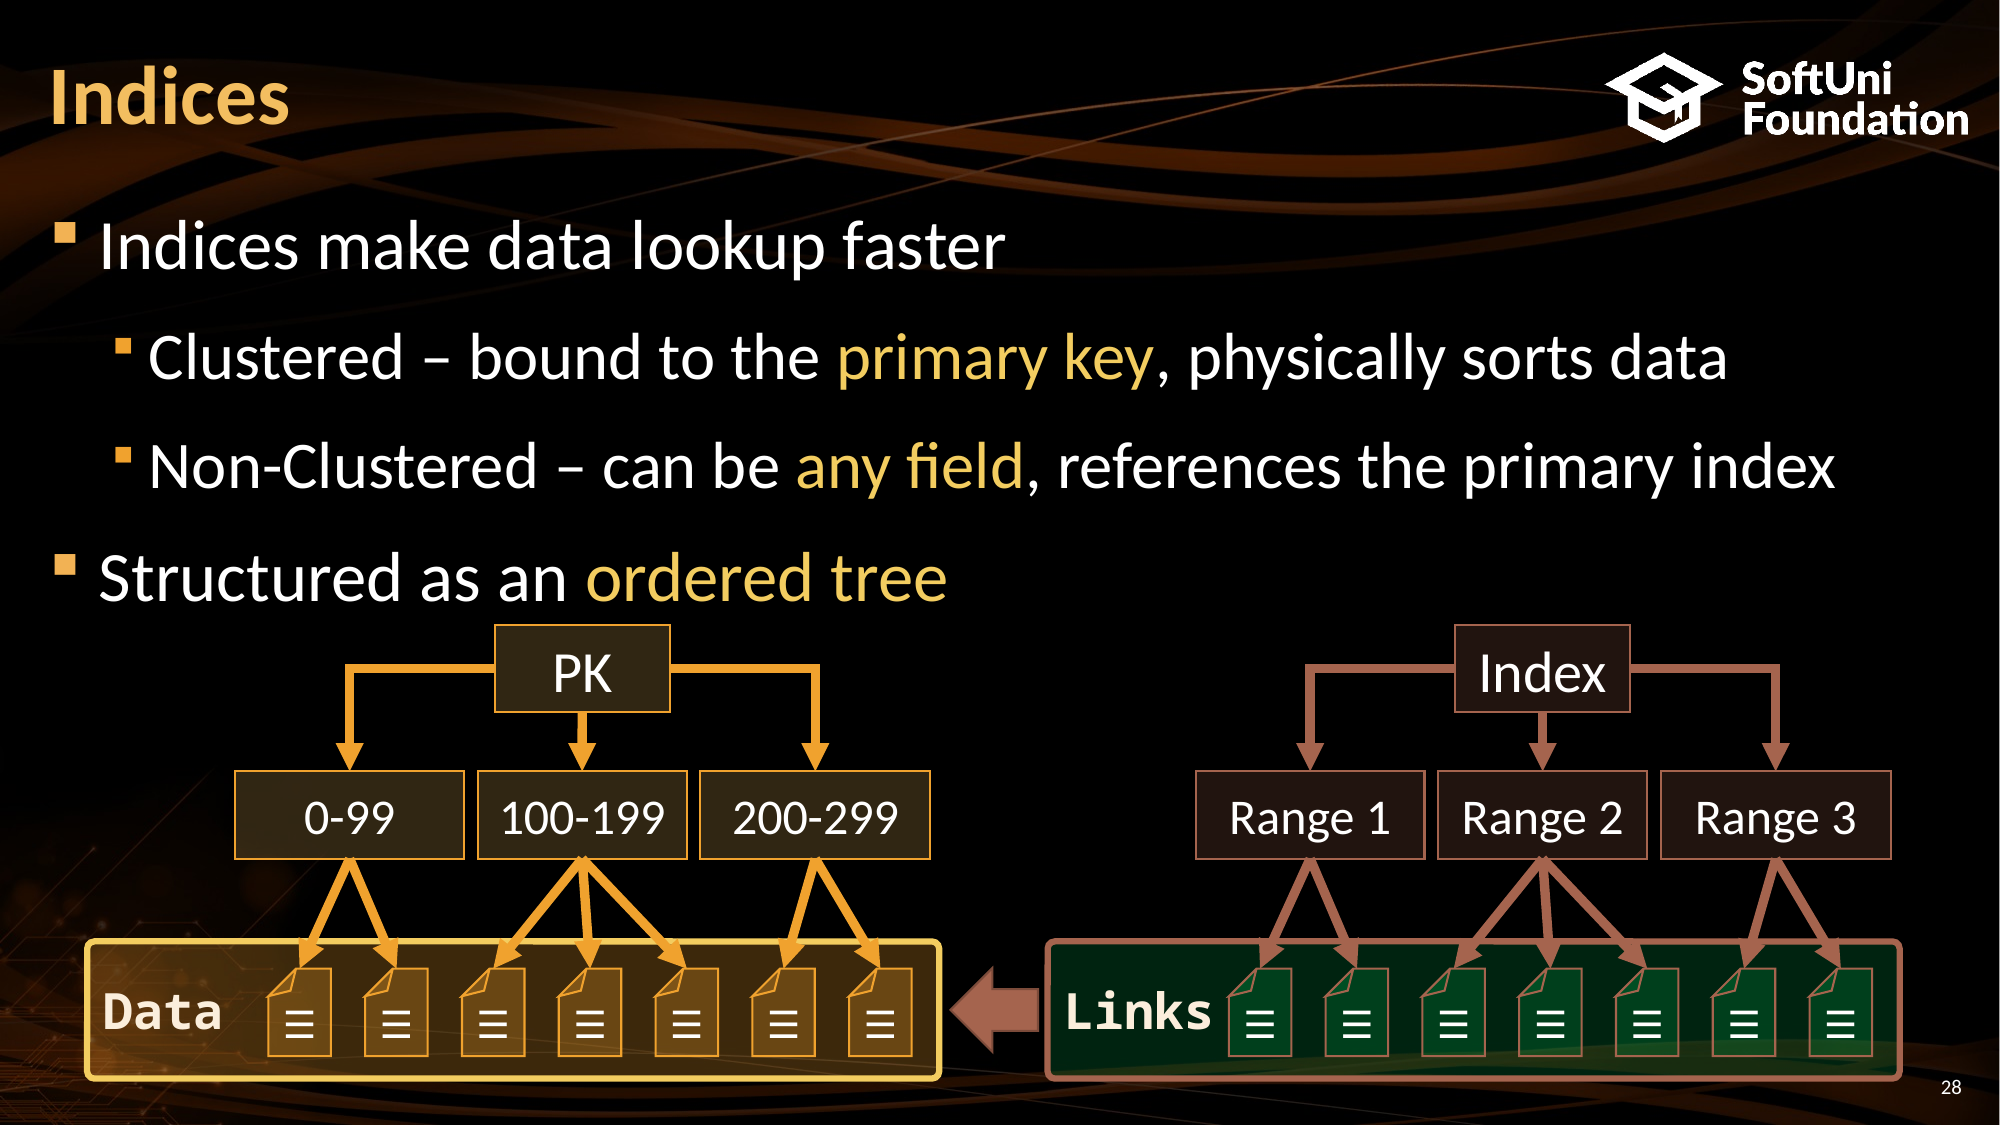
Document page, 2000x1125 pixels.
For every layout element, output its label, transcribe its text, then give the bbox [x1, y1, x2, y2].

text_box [582, 858, 687, 969]
list Indices make data lookup faster Clustered – bound to the primary key, physically sorts data Non-Clustered – can be any field, references the primary index Structured as an ordered tree [31, 188, 1968, 1103]
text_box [1310, 668, 1776, 772]
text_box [783, 858, 815, 969]
text_box Index [1454, 624, 1631, 668]
text_box 200-299 [699, 770, 931, 860]
text_box PK [494, 624, 671, 713]
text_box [1047, 941, 1900, 1079]
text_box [1260, 858, 1841, 969]
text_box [493, 858, 582, 969]
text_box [669, 668, 816, 772]
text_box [349, 858, 397, 969]
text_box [349, 668, 495, 772]
picture [0, 0, 2000, 1125]
text_box 100-199 [477, 770, 688, 860]
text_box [815, 858, 881, 969]
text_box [299, 858, 349, 969]
text_box 0-99 [234, 770, 465, 860]
title Indices [30, 6, 1602, 189]
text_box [87, 941, 940, 1079]
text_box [1195, 771, 1891, 859]
text_box [949, 965, 1040, 1055]
